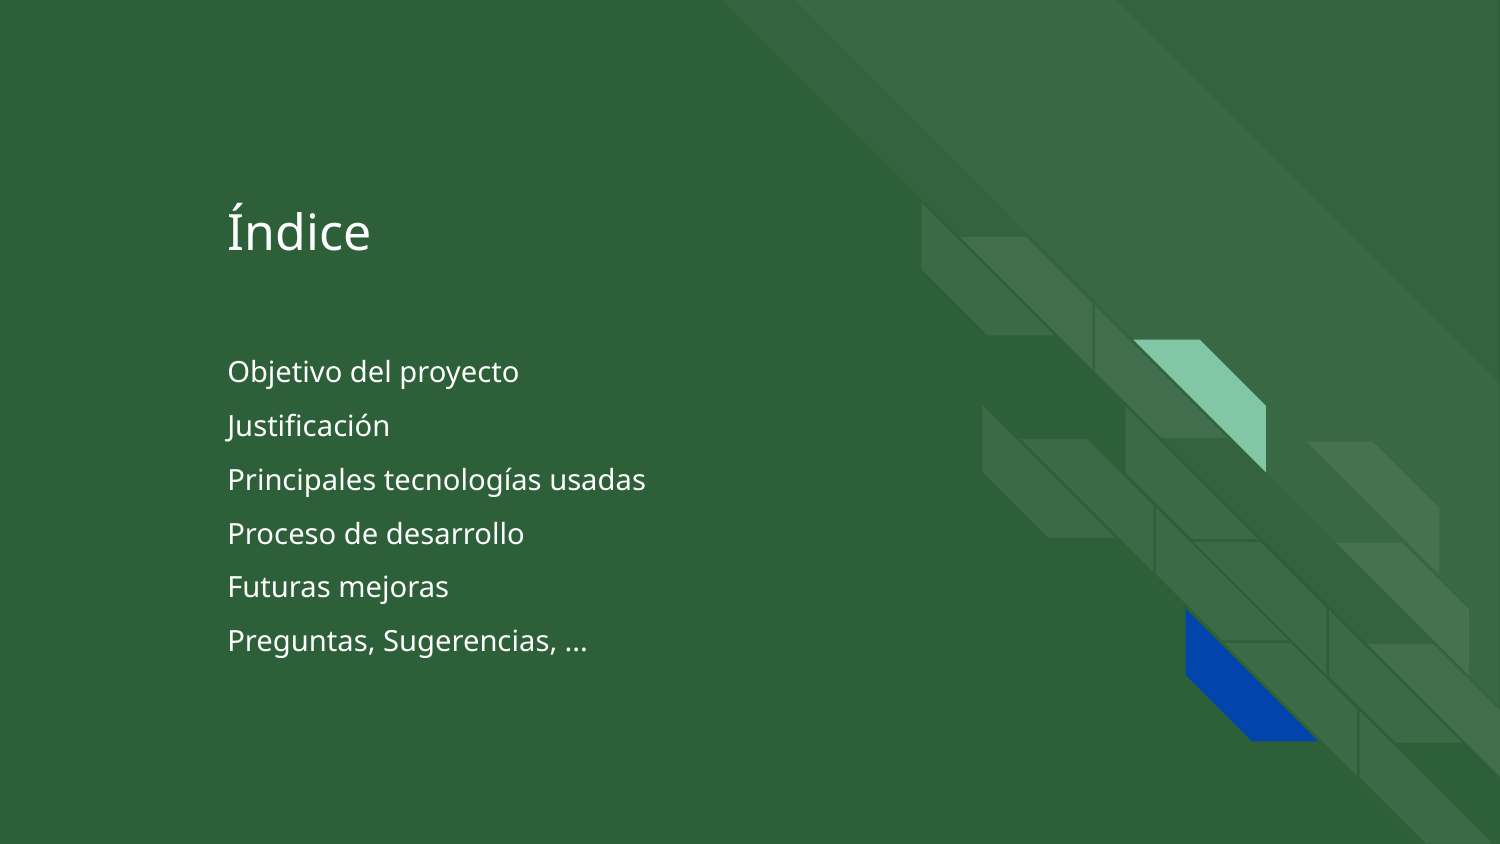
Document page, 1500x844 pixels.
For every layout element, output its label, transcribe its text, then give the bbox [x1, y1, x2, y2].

text_box Objetivo del proyecto Justificación Principales tecnologías usadas Proceso de desarrollo Futuras mejoras Preguntas, Sugerencias, ... [212, 338, 743, 671]
text_box Índice [212, 185, 1368, 266]
